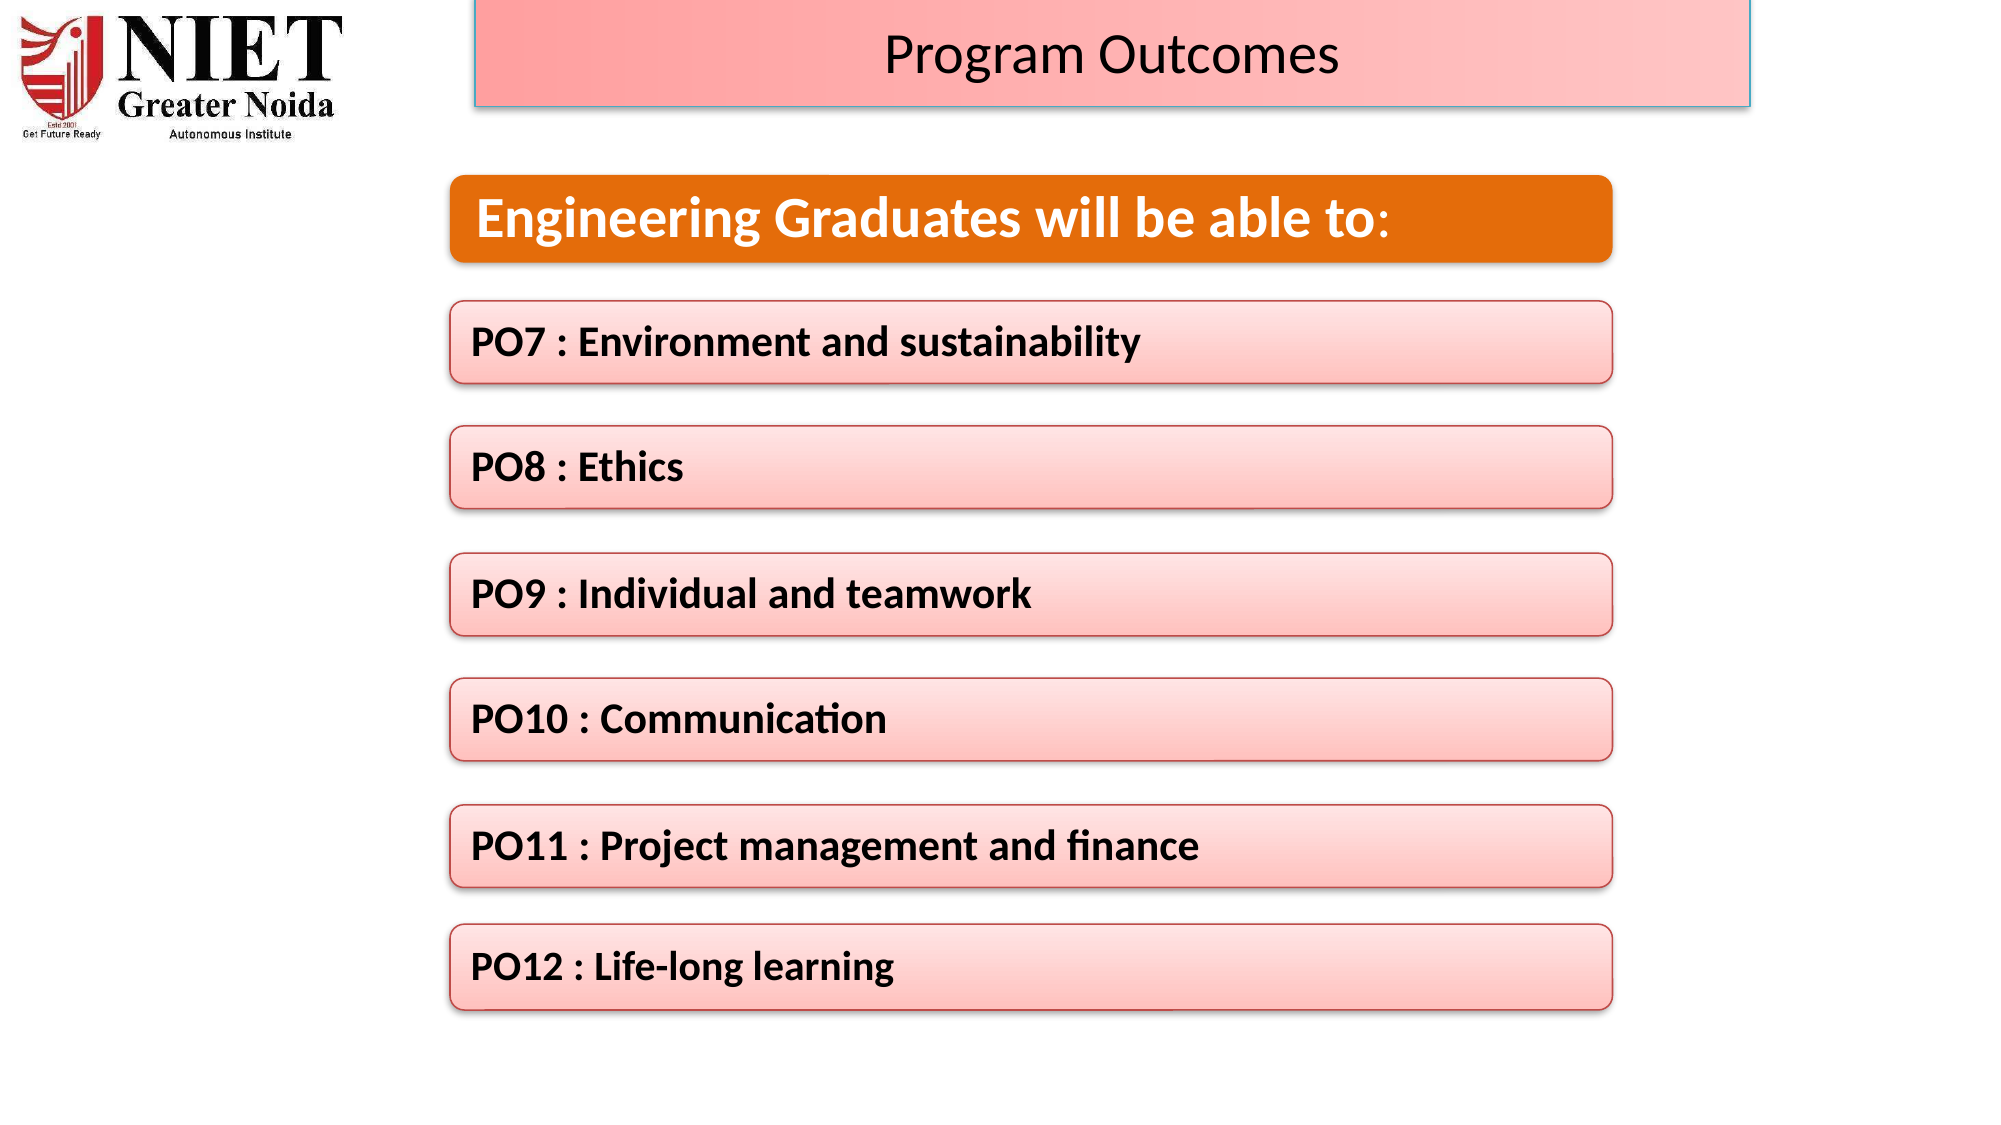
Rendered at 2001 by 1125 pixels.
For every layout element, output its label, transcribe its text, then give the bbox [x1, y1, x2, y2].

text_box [449, 551, 1613, 638]
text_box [449, 174, 1613, 263]
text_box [449, 423, 1613, 511]
text_box Program Outcomes [474, 0, 1751, 107]
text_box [449, 801, 1613, 888]
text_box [449, 298, 1613, 386]
picture [0, 0, 363, 156]
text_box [449, 676, 1613, 763]
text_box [449, 923, 1613, 1011]
